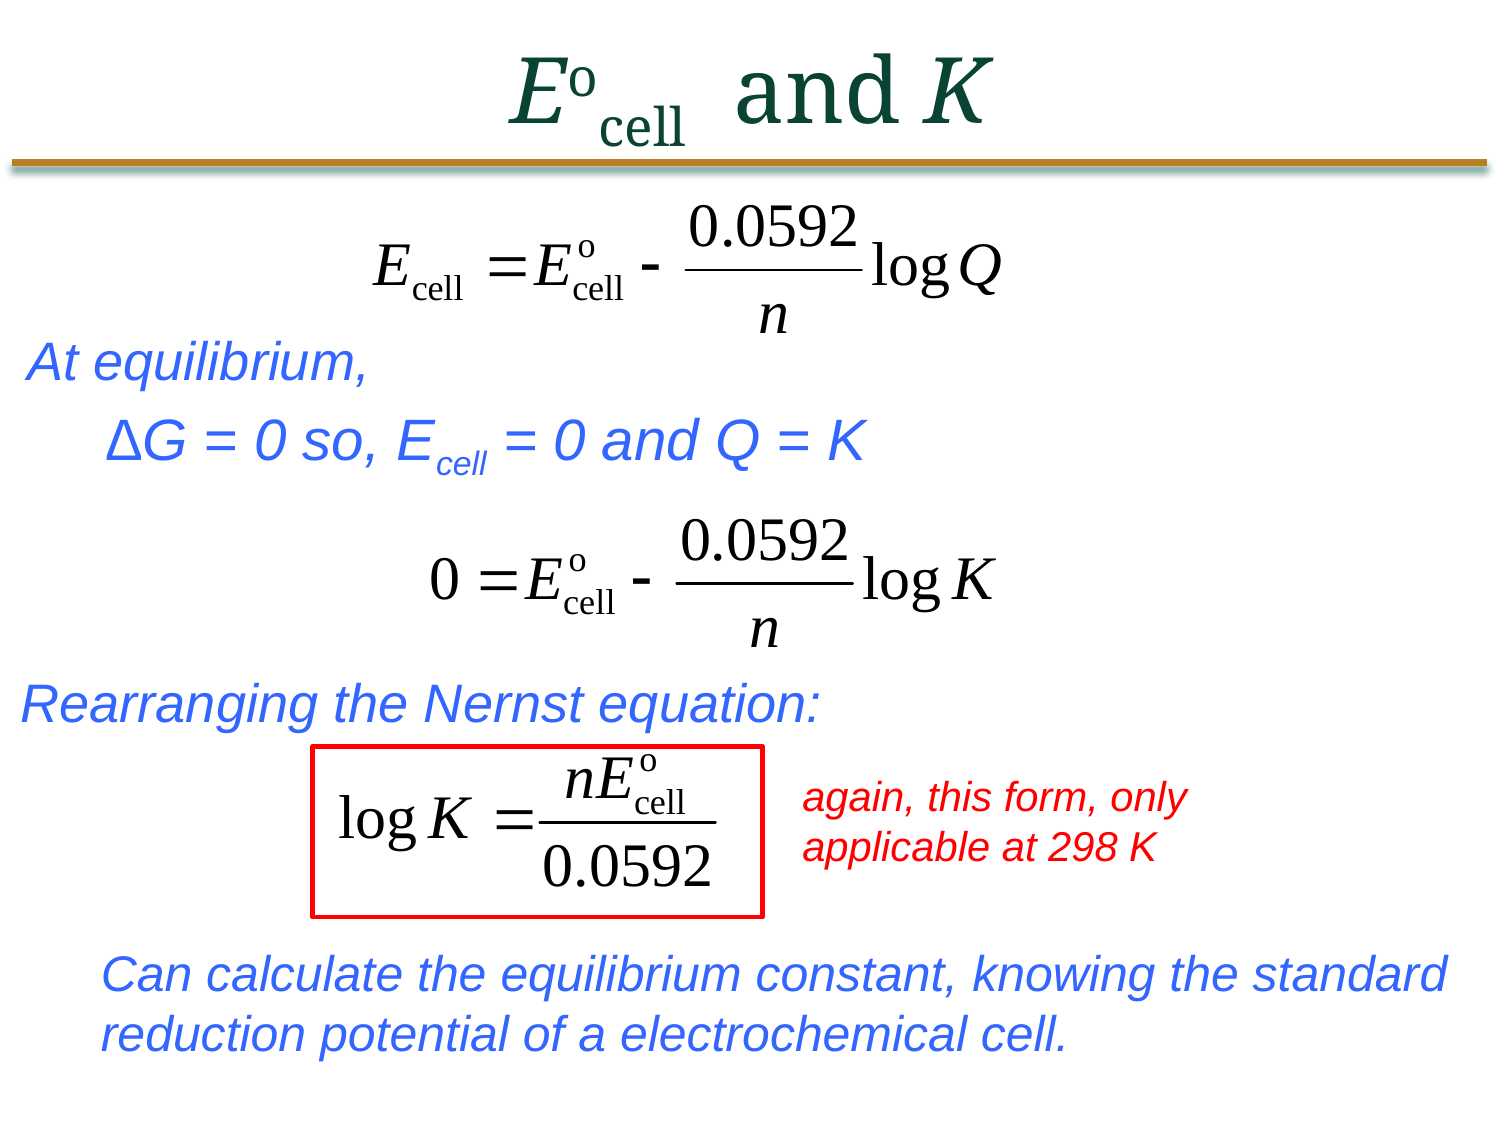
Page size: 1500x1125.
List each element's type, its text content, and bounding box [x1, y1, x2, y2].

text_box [362, 187, 1014, 348]
list At equilibrium, [12, 318, 450, 438]
text_box ∆G = 0 so, Ecell = 0 and Q = K [92, 394, 882, 490]
text_box [312, 746, 763, 918]
text_box Eocell and K [0, 24, 1500, 175]
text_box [421, 501, 1011, 662]
text_box Rearranging the Nernst equation: [5, 660, 838, 741]
text_box again, this form, only applicable at 298 K [787, 762, 1293, 877]
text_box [329, 729, 728, 901]
text_box Can calculate the equilibrium constant, knowing the standard reduction potential of a electrochemical cell. [86, 934, 1485, 1070]
